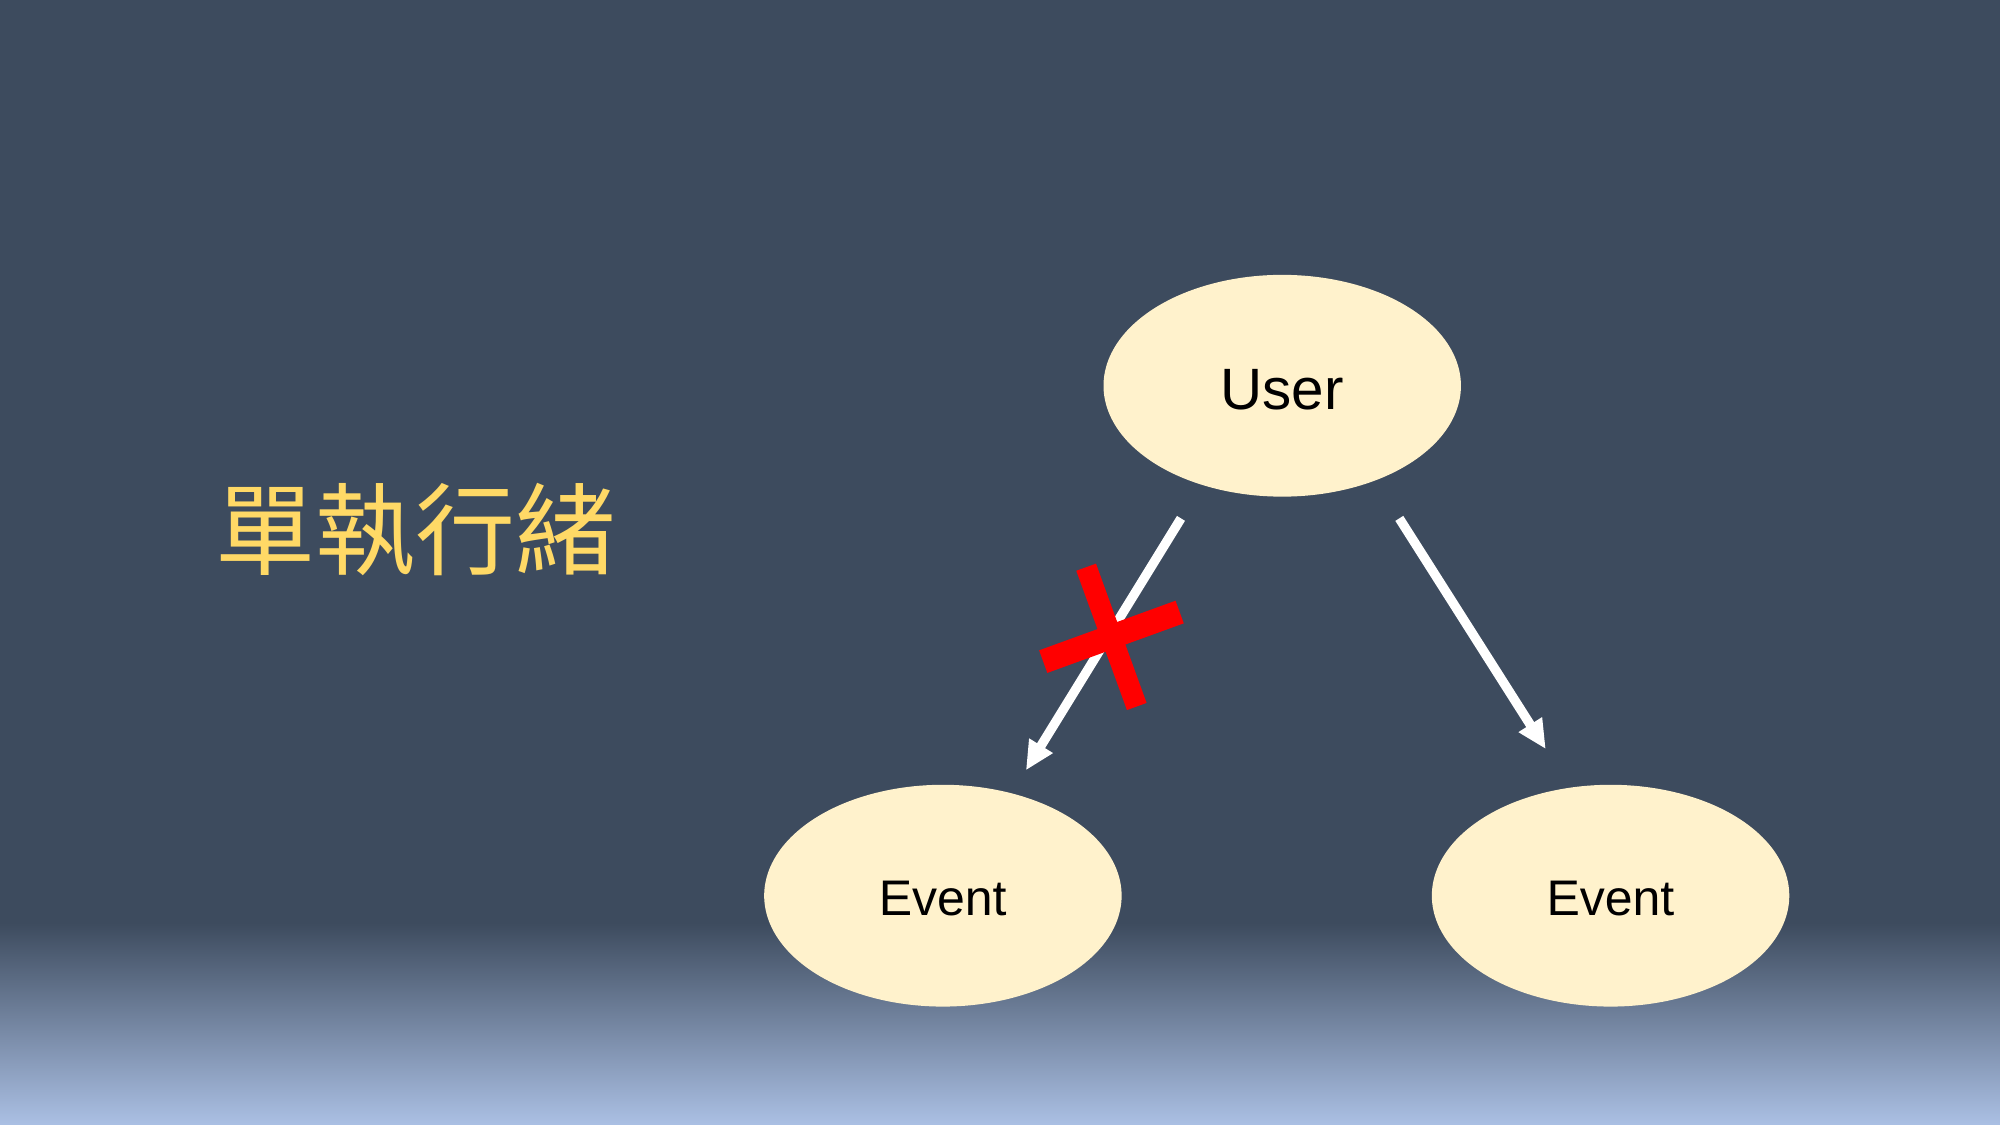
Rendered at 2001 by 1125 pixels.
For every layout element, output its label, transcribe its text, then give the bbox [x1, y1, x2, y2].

text_box Event [1431, 784, 1790, 1007]
text_box Event [764, 784, 1122, 1007]
text_box User [1103, 274, 1461, 497]
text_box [1399, 518, 1546, 749]
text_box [1026, 518, 1181, 770]
text_box 單執行緒 [179, 437, 652, 634]
